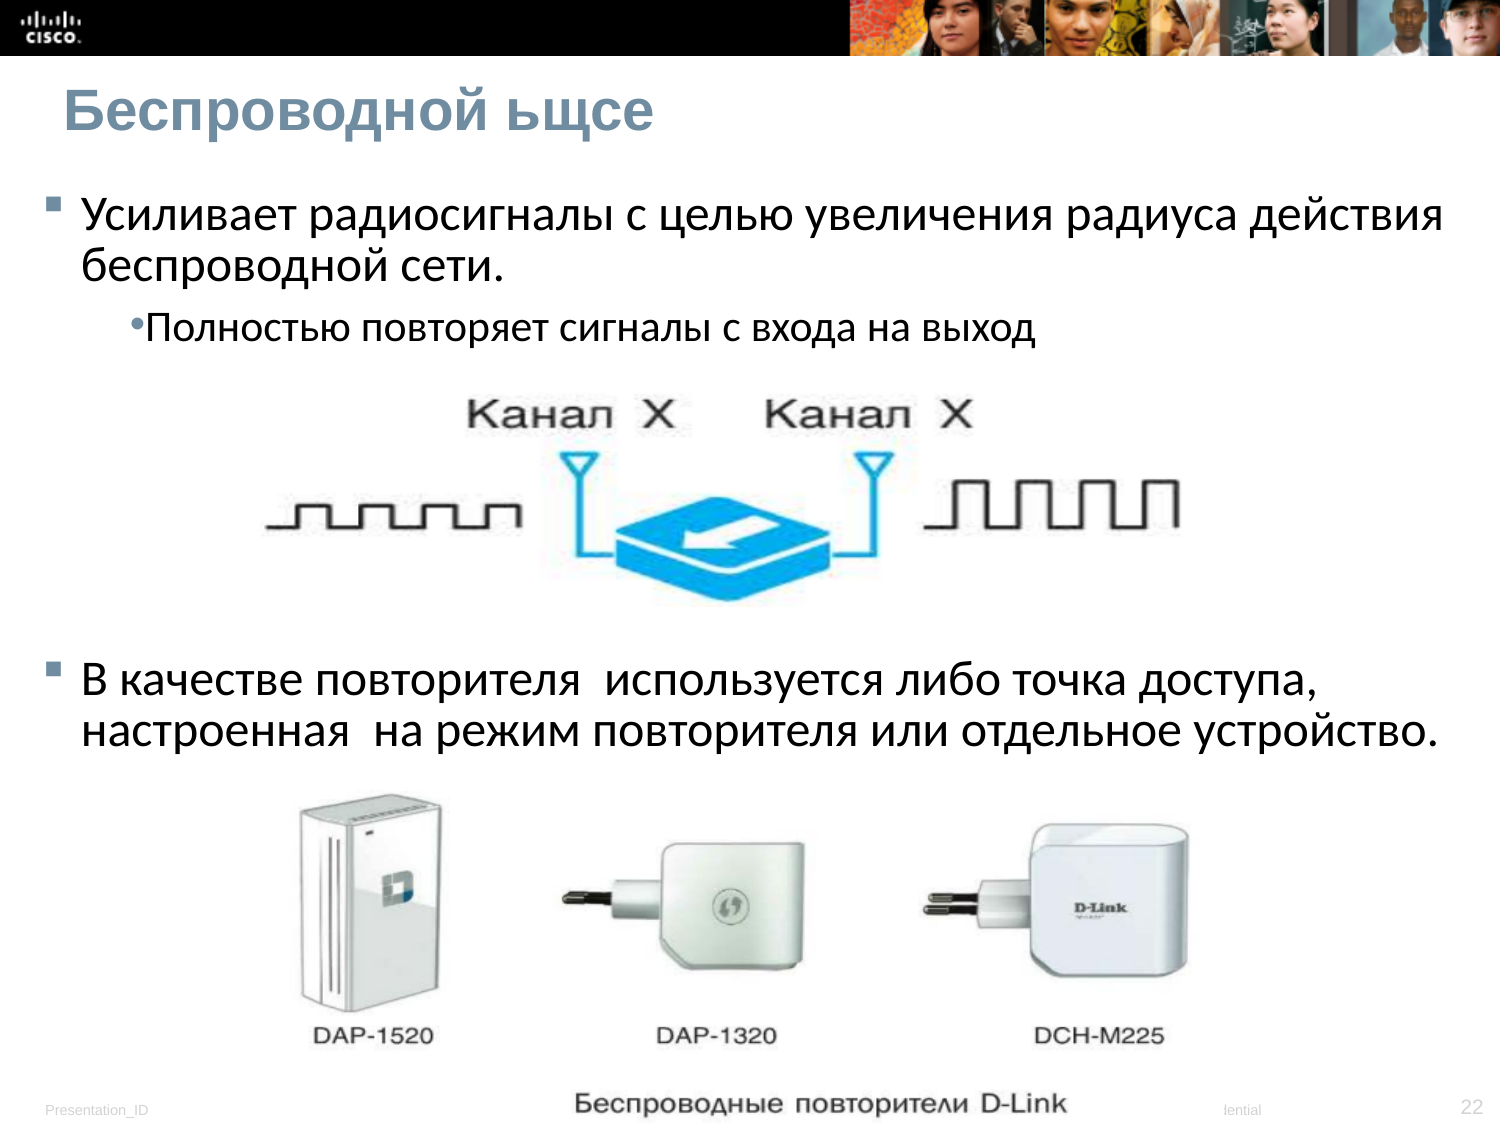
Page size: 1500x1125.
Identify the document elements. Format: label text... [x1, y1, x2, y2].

list Усиливает радиосигналы с целью увеличения радиуса действия беспроводной сети. Полностью повторяет сигналы с входа на выход В качестве повторителя используется либо точка доступа, настроенная на режим повторителя или отдельное устройство. [28, 183, 1472, 1096]
picture [0, 0, 1500, 56]
picture [276, 778, 1224, 1125]
title Беспроводной ьщсе [50, 61, 1500, 151]
picture [246, 380, 1200, 607]
